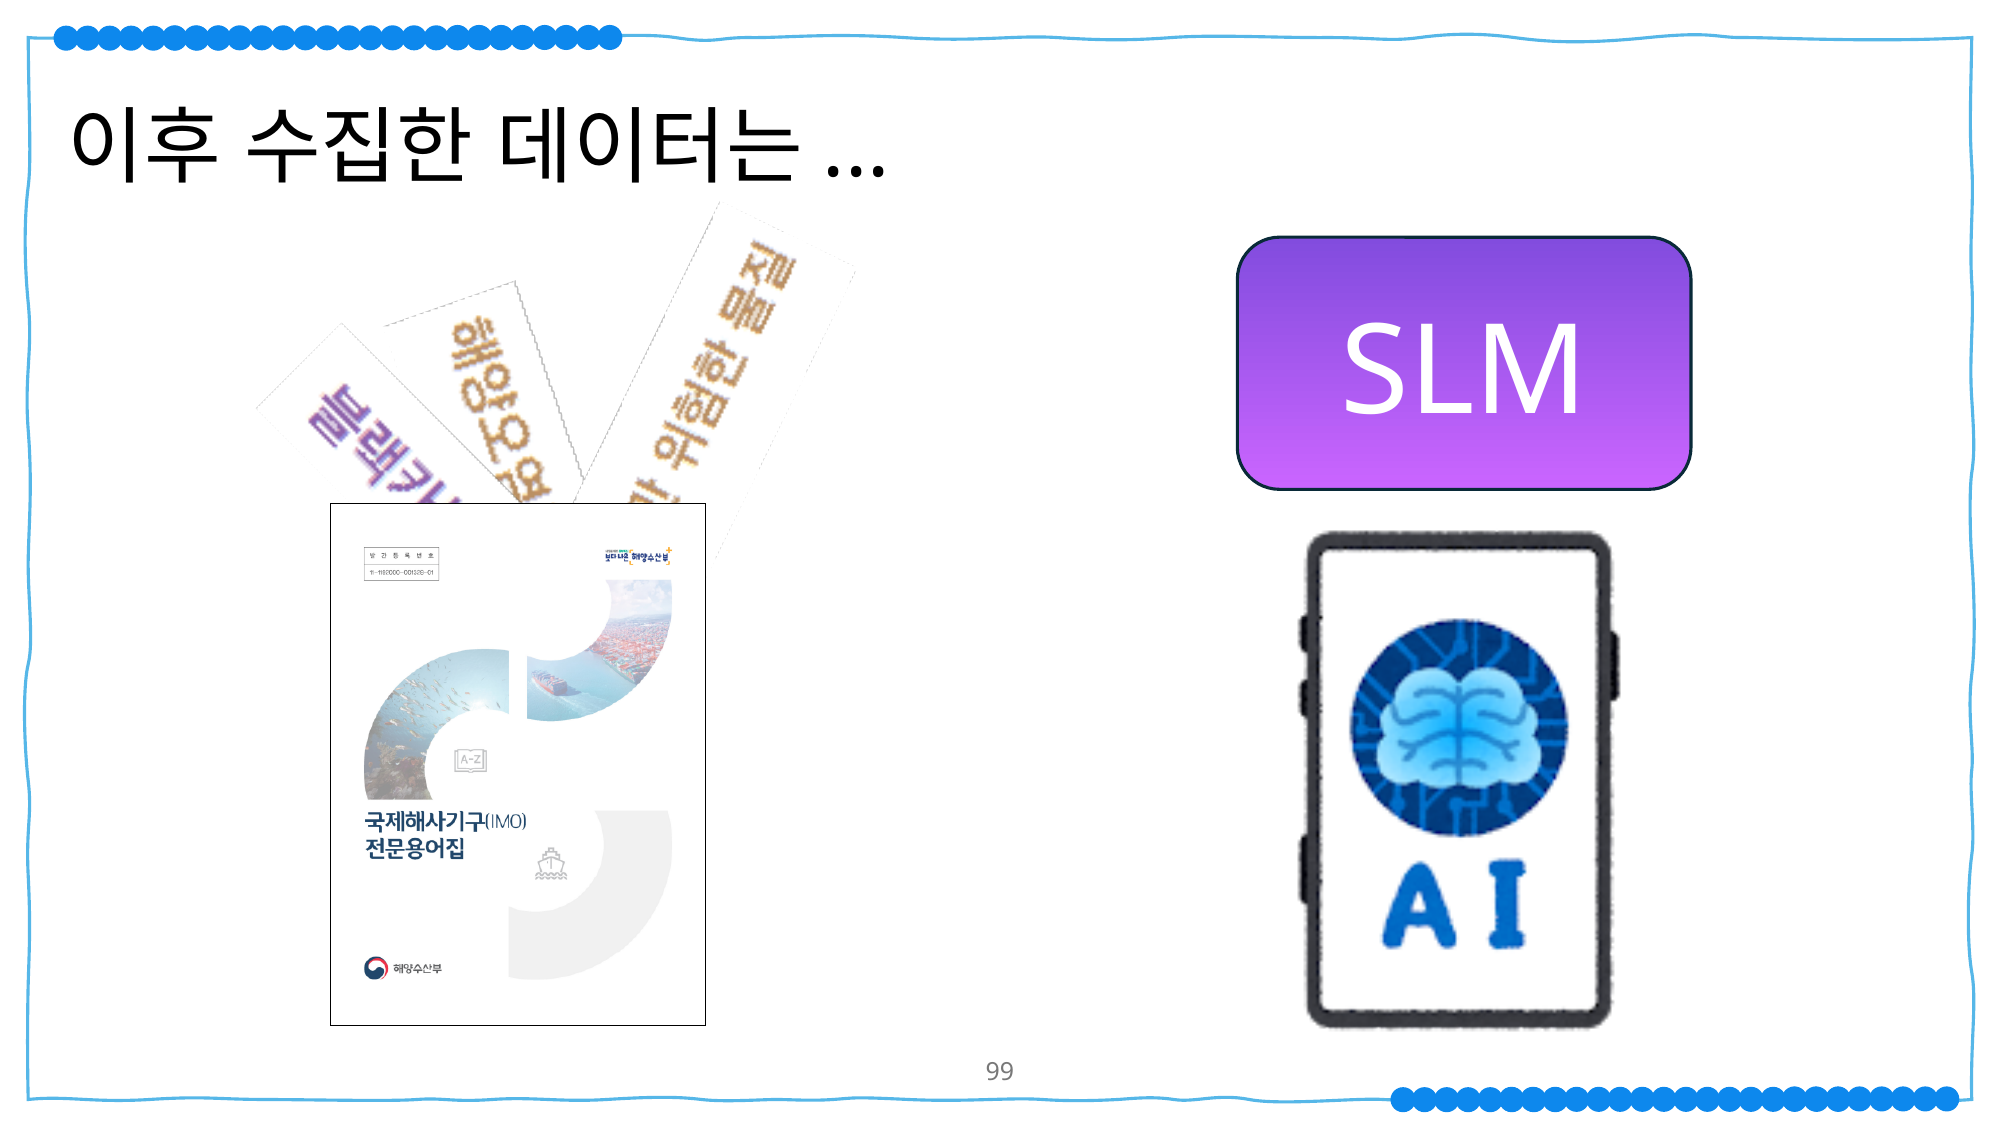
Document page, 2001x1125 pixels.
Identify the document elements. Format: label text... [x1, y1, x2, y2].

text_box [1389, 1085, 1960, 1113]
text_box [22, 32, 1976, 1104]
picture [1187, 507, 1733, 1054]
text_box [257, 201, 726, 1027]
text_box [53, 24, 623, 52]
slide_number 98 [1094, 1099, 1225, 1103]
